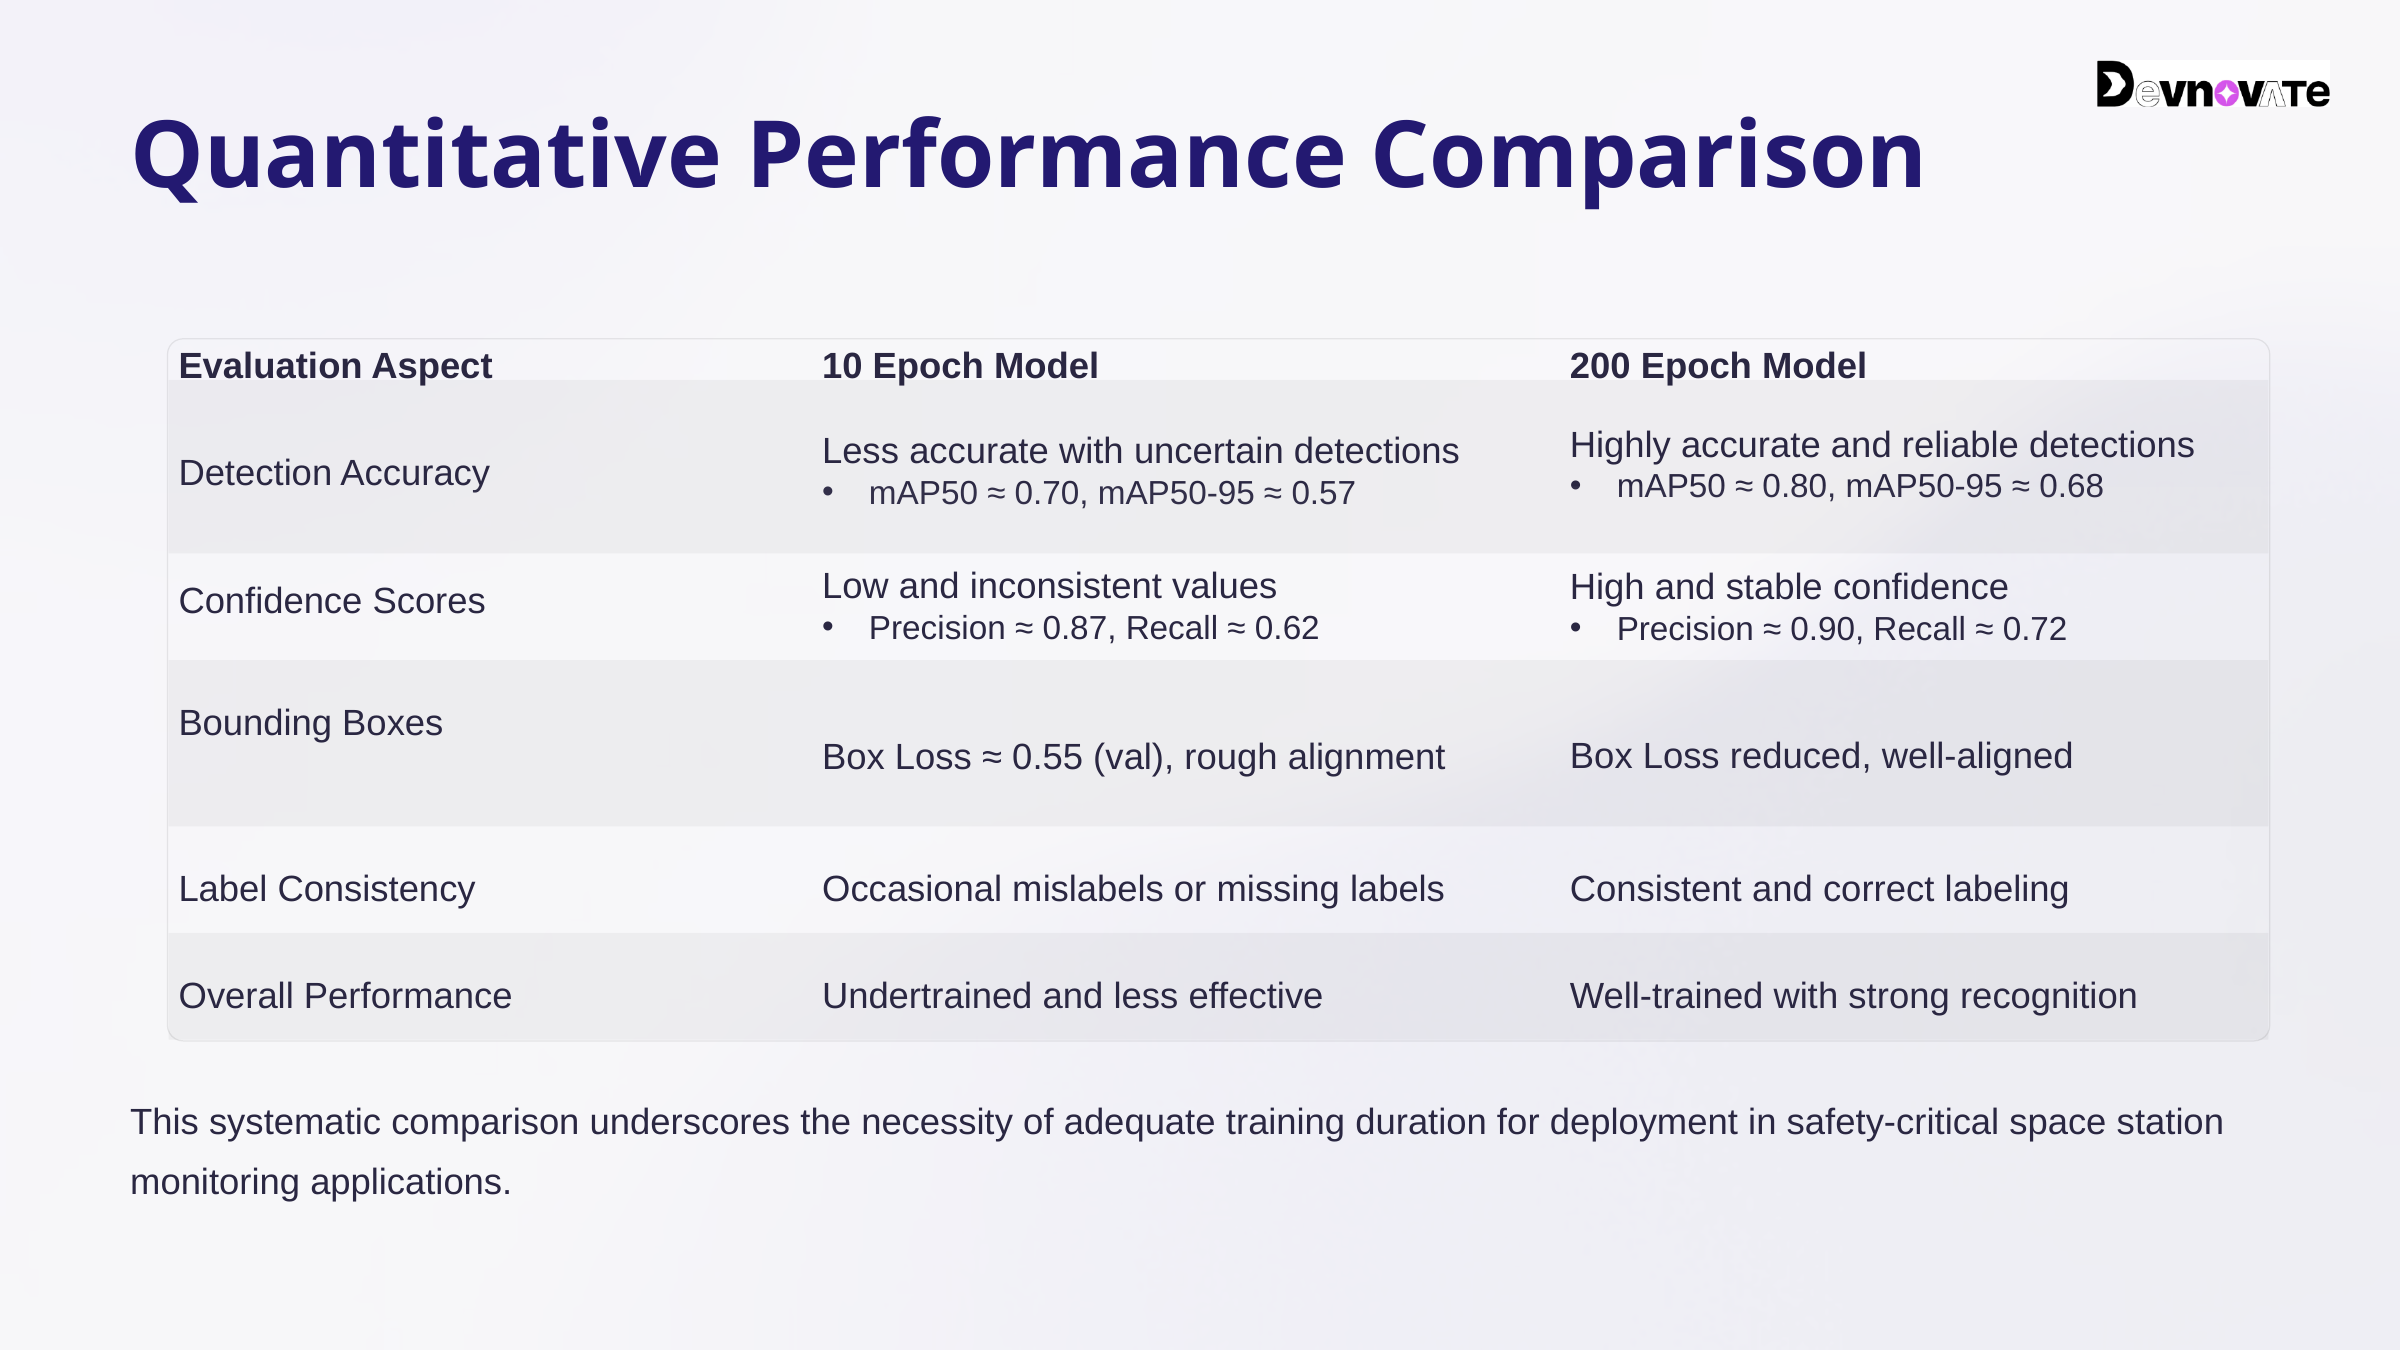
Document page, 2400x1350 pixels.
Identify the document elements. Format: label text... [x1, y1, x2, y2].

text_box [168, 932, 2269, 1040]
text_box Quantitative Performance Comparison [130, 90, 1829, 207]
text_box Detection Accuracy [178, 432, 735, 486]
text_box Undertrained and less effective [822, 956, 1483, 1016]
text_box 200 Epoch Model [1570, 326, 2232, 379]
text_box Less accurate with uncertain detections mAP50 ≈ 0.70, mAP50-95 ≈ 0.57 [822, 411, 1483, 486]
text_box Box Loss ≈ 0.55 (val), rough alignment [822, 716, 1483, 826]
text_box Bounding Boxes [178, 683, 735, 744]
text_box [168, 826, 2269, 932]
picture [2097, 60, 2330, 107]
text_box Consistent and correct labeling [1570, 849, 2232, 910]
text_box [168, 660, 2269, 826]
text_box Well-trained with strong recognition [1570, 956, 2232, 1016]
text_box Evaluation Aspect [178, 326, 735, 379]
text_box [168, 379, 2269, 486]
text_box Overall Performance [178, 956, 735, 1016]
text_box Confidence Scores [178, 561, 735, 659]
text_box [168, 486, 2269, 660]
text_box 10 Epoch Model [822, 326, 1483, 379]
text_box Occasional mislabels or missing labels [822, 849, 1483, 910]
text_box Label Consistency [178, 849, 735, 910]
text_box Low and inconsistent values Precision ≈ 0.87, Recall ≈ 0.62 [822, 546, 1483, 644]
text_box [168, 273, 2269, 379]
text_box High and stable confidence Precision ≈ 0.90, Recall ≈ 0.72 [1570, 547, 2232, 645]
text_box This systematic comparison underscores the necessity of adequate training duration for deployment in safety-critical space station monitoring applications. [130, 1082, 2270, 1202]
text_box Highly accurate and reliable detections mAP50 ≈ 0.80, mAP50-95 ≈ 0.68 [1570, 405, 2232, 486]
text_box Box Loss reduced, well-aligned [1570, 716, 2232, 777]
